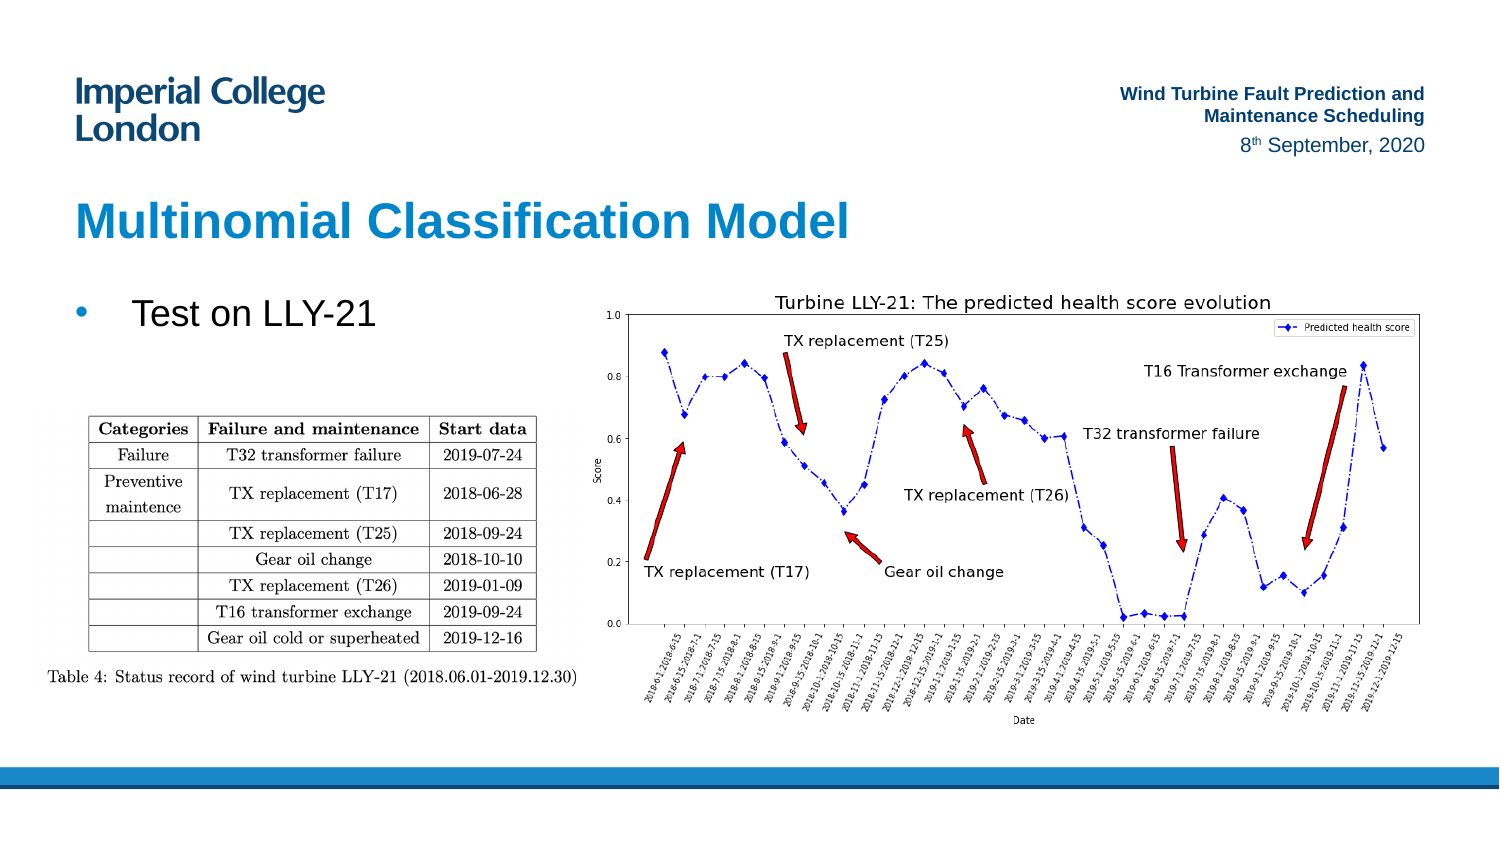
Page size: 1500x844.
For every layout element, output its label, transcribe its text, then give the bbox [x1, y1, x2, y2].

picture [0, 0, 1499, 844]
list Test on LLY-21 [75, 288, 503, 366]
text_box Wind Turbine Fault Prediction and Maintenance Scheduling [1075, 81, 1425, 120]
title Multinomial Classiﬁcation Model [75, 183, 1425, 246]
text_box 8th September, 2020 [1187, 131, 1425, 163]
